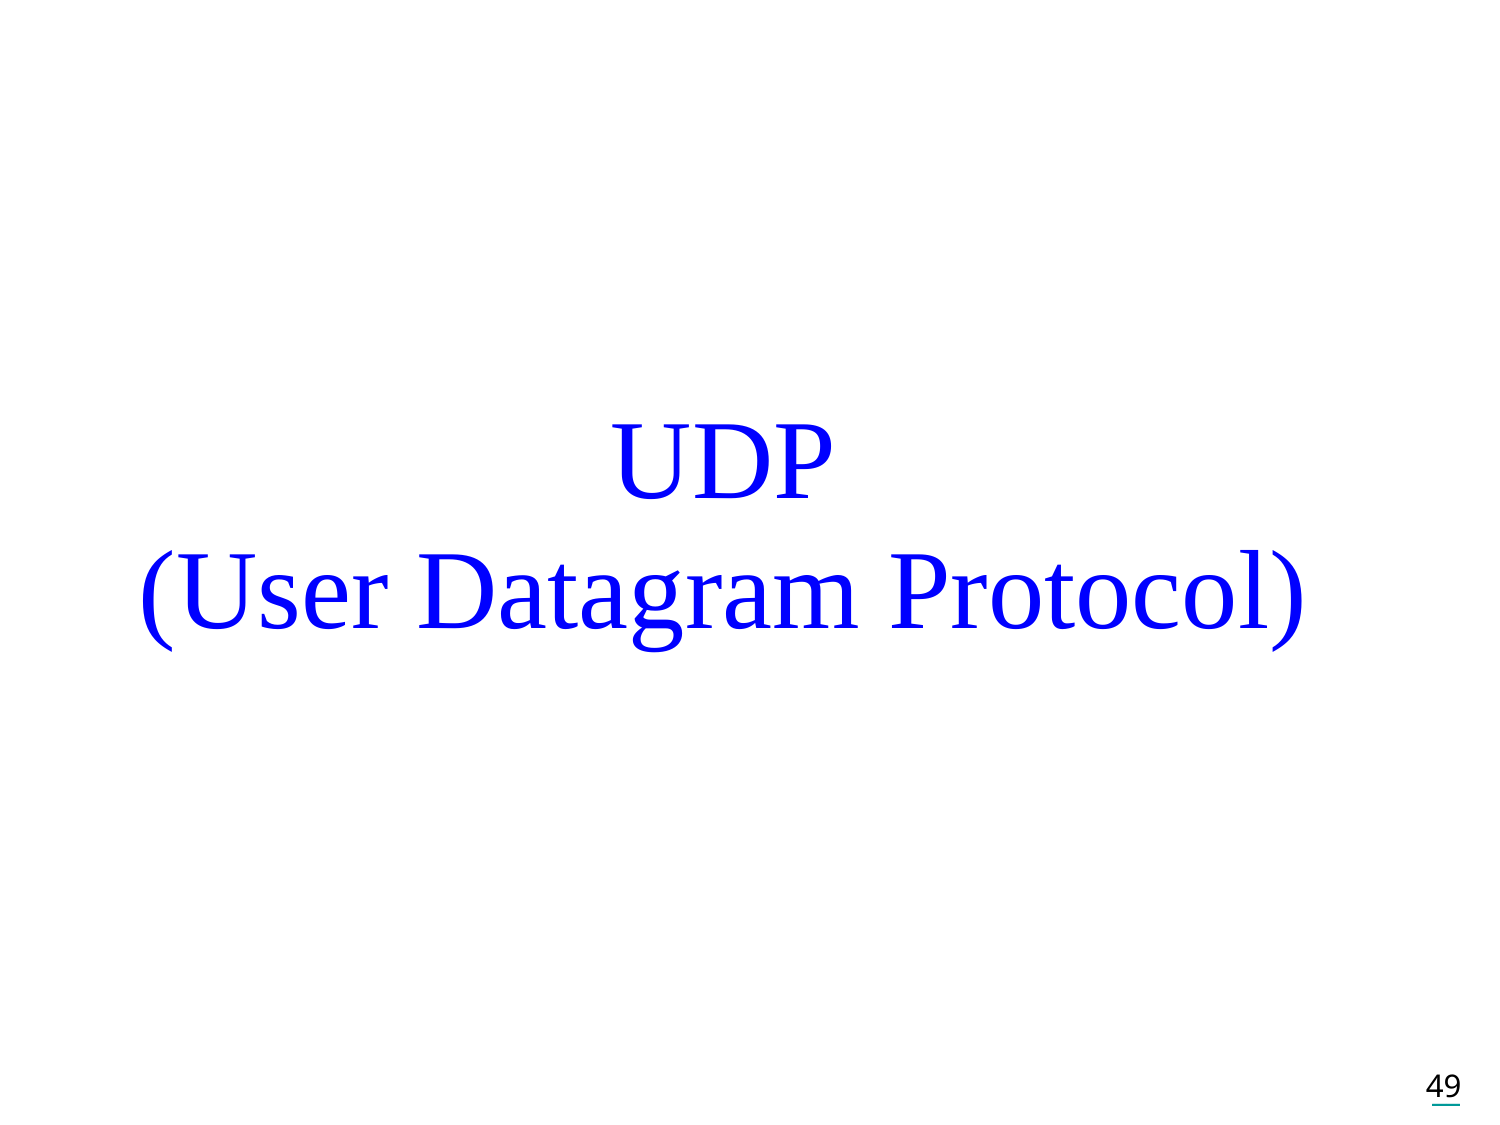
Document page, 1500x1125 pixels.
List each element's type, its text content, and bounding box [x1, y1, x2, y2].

subtitle UDP (User Datagram Protocol) [19, 404, 1427, 882]
